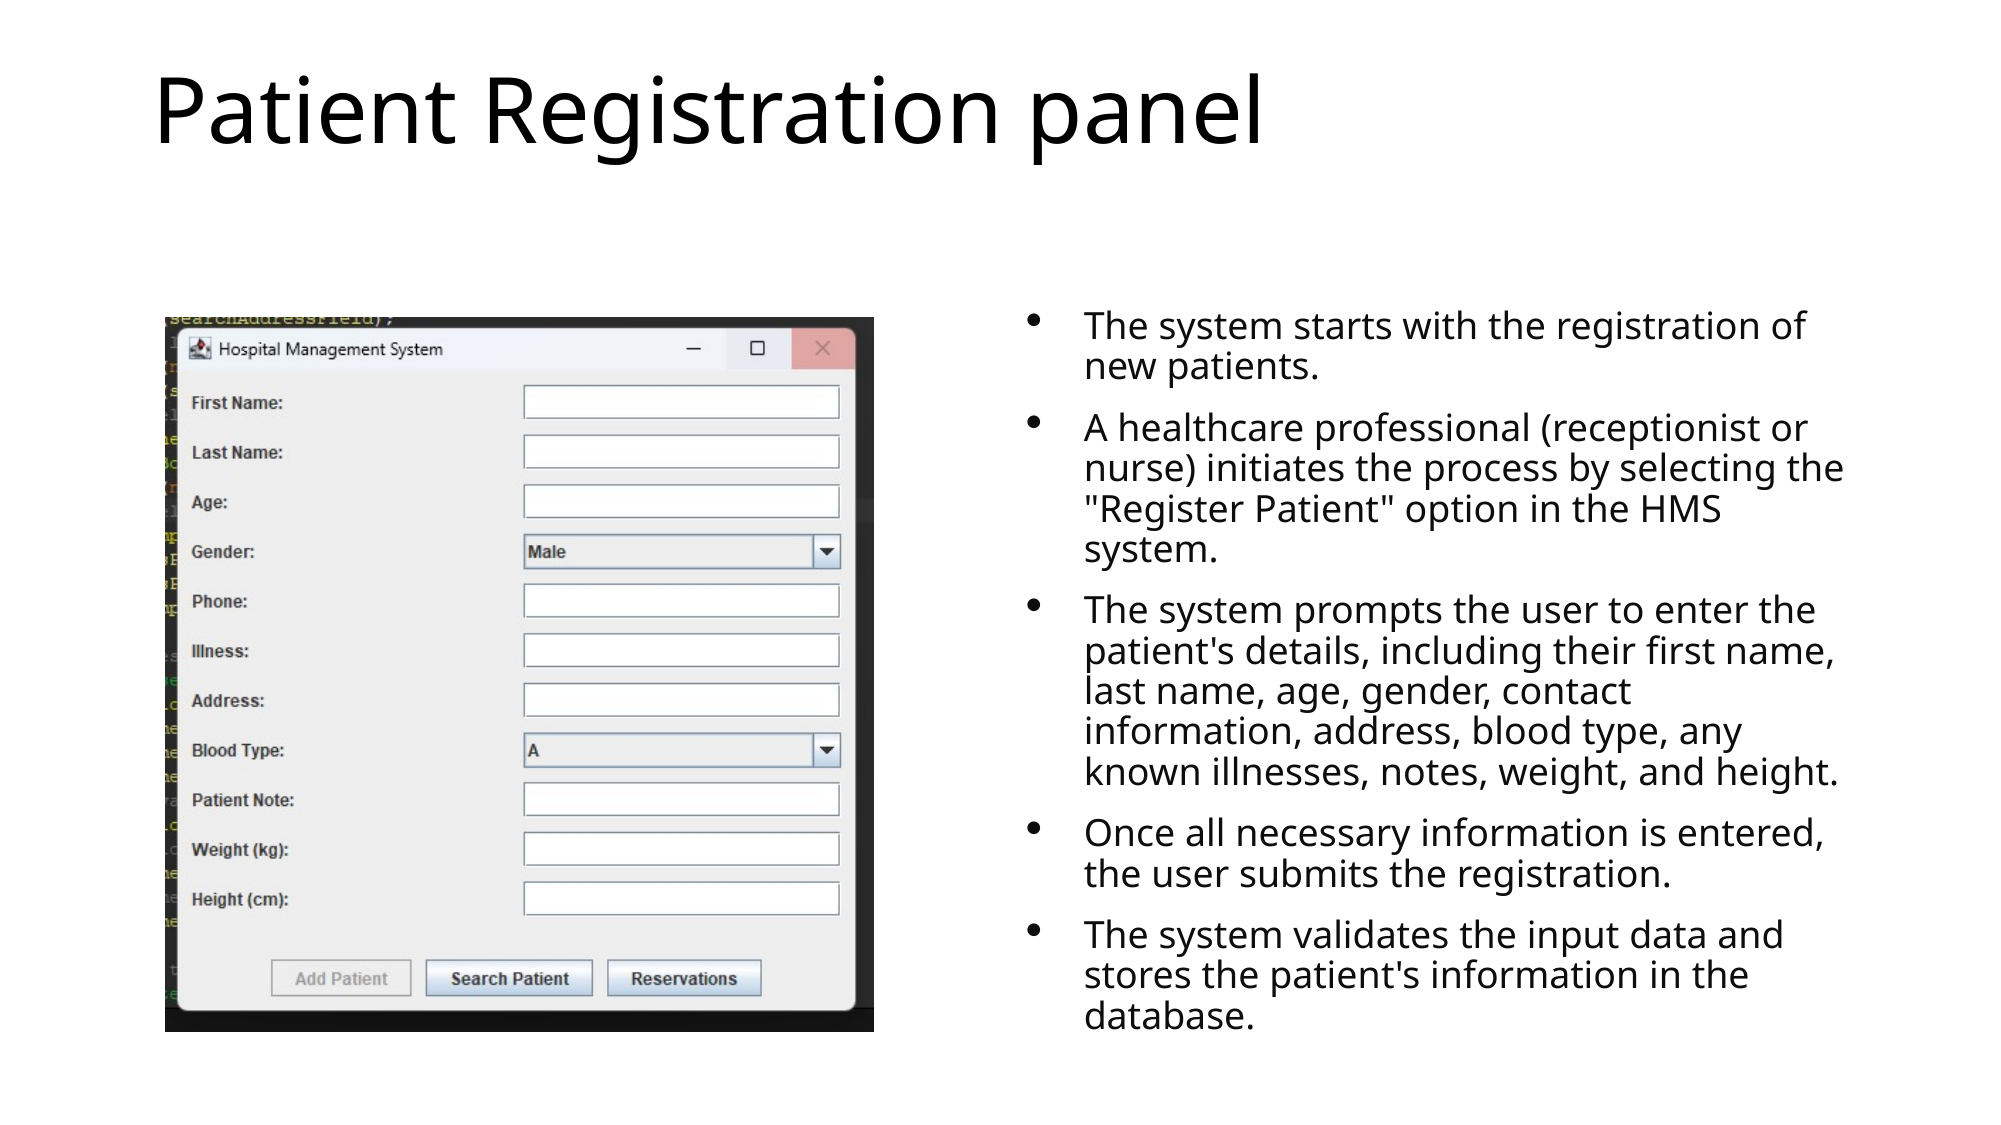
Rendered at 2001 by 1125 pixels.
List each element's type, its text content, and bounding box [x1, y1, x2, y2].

title Patient Registration panel [137, 59, 1863, 278]
list The system starts with the registration of new patients. A healthcare professional (receptionist or nurse) initiates the process by selecting the "Register Patient" option in the HMS system. The system prompts the user to enter the patient's details, including their first name, last name, age, gender, contact information, address, blood type, any known illnesses, notes, weight, and height. Once all necessary information is entered, the user submits the registration. The system validates the input data and stores the patient's information in the database. [1012, 299, 1863, 1014]
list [164, 317, 874, 1032]
